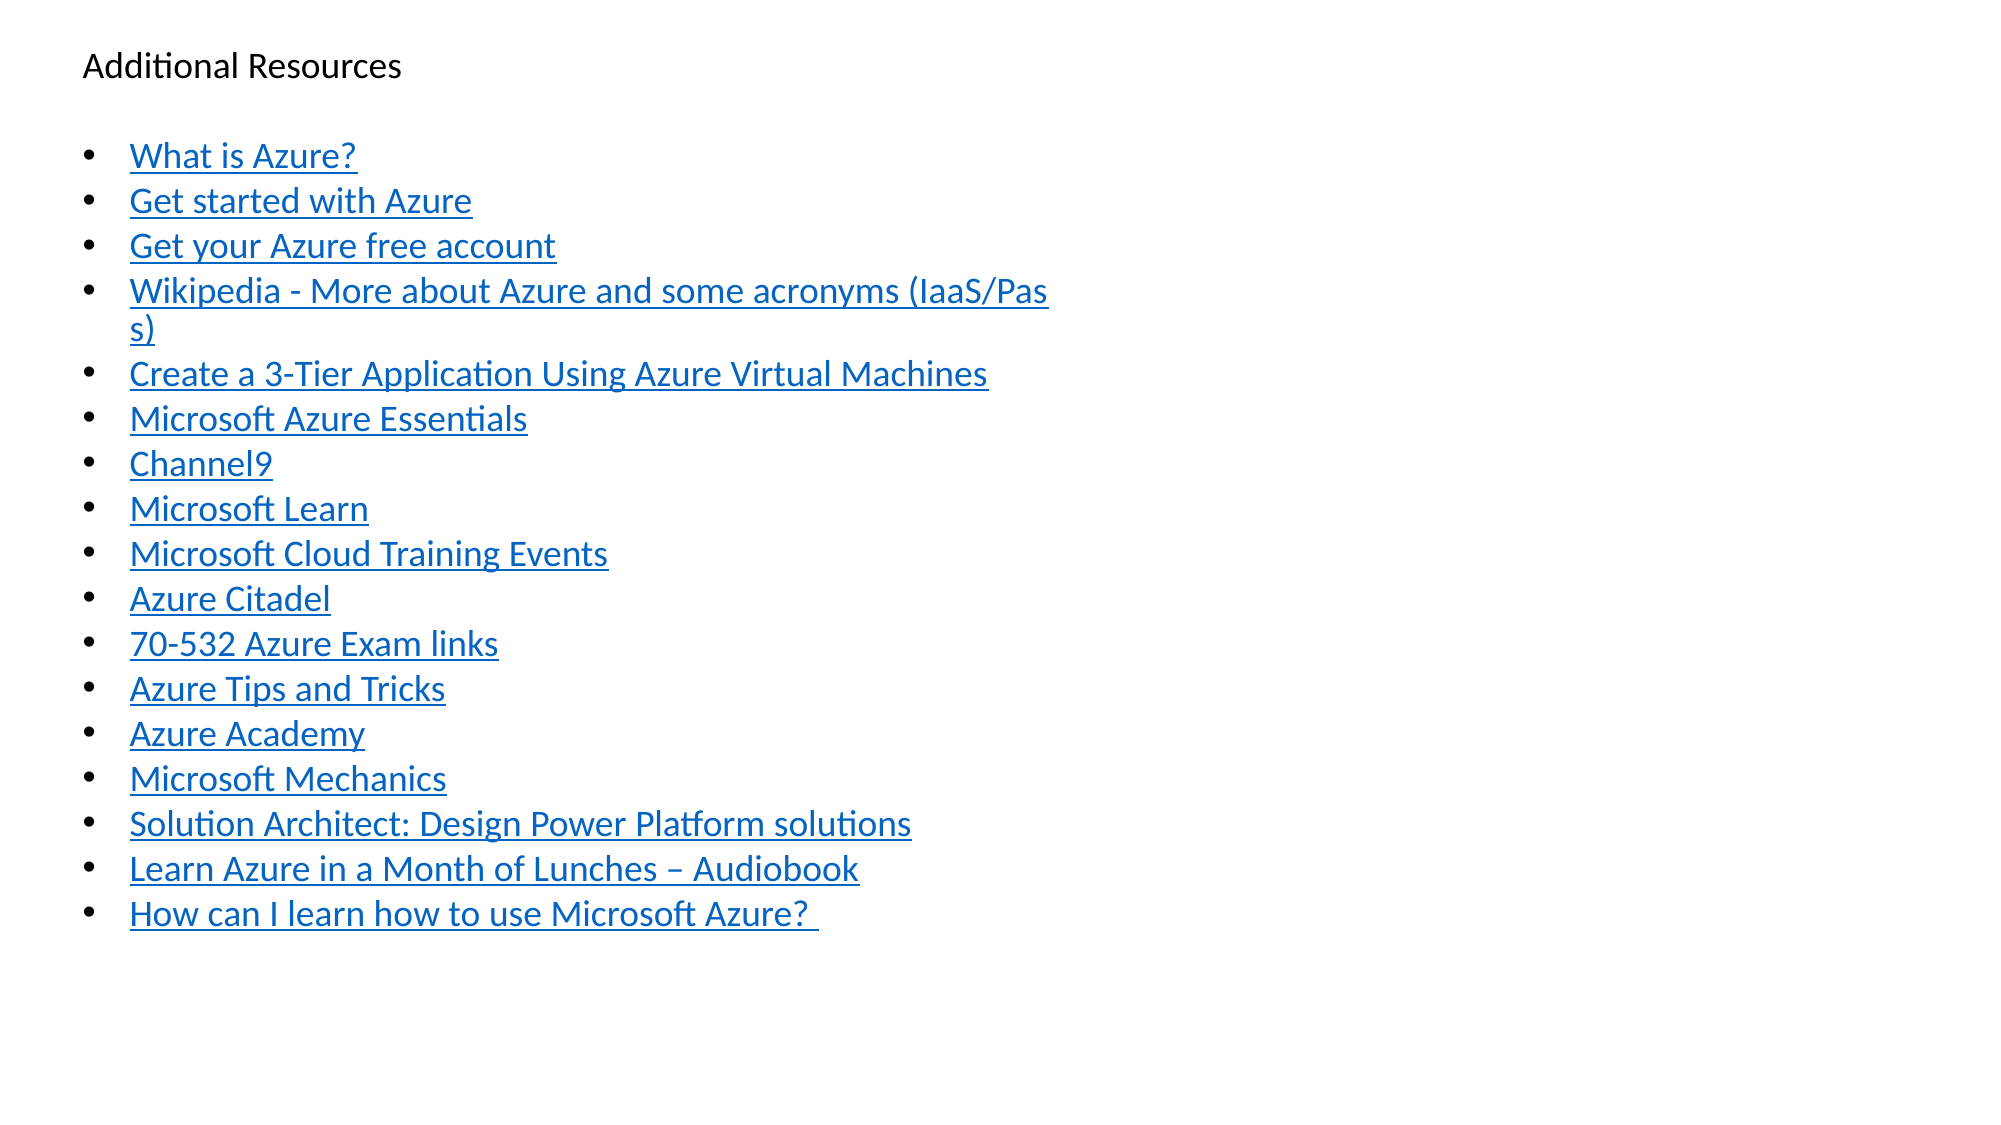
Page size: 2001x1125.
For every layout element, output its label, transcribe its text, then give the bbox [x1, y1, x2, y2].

text_box Additional Resources [67, 33, 1068, 94]
text_box What is Azure? Get started with Azure Get your Azure free account Wikipedia - More about Azure and some acronyms (IaaS/Pass) Create a 3-Tier Application Using Azure Virtual Machines Microsoft Azure Essentials Channel9 Microsoft Learn Microsoft Cloud Training Events Azure Citadel 70-532 Azure Exam links Azure Tips and Tricks Azure Academy Microsoft Mechanics Solution Architect: Design Power Platform solutions Learn Azure in a Month of Lunches – Audiobook How can I learn how to use Microsoft Azure? [67, 124, 1068, 949]
